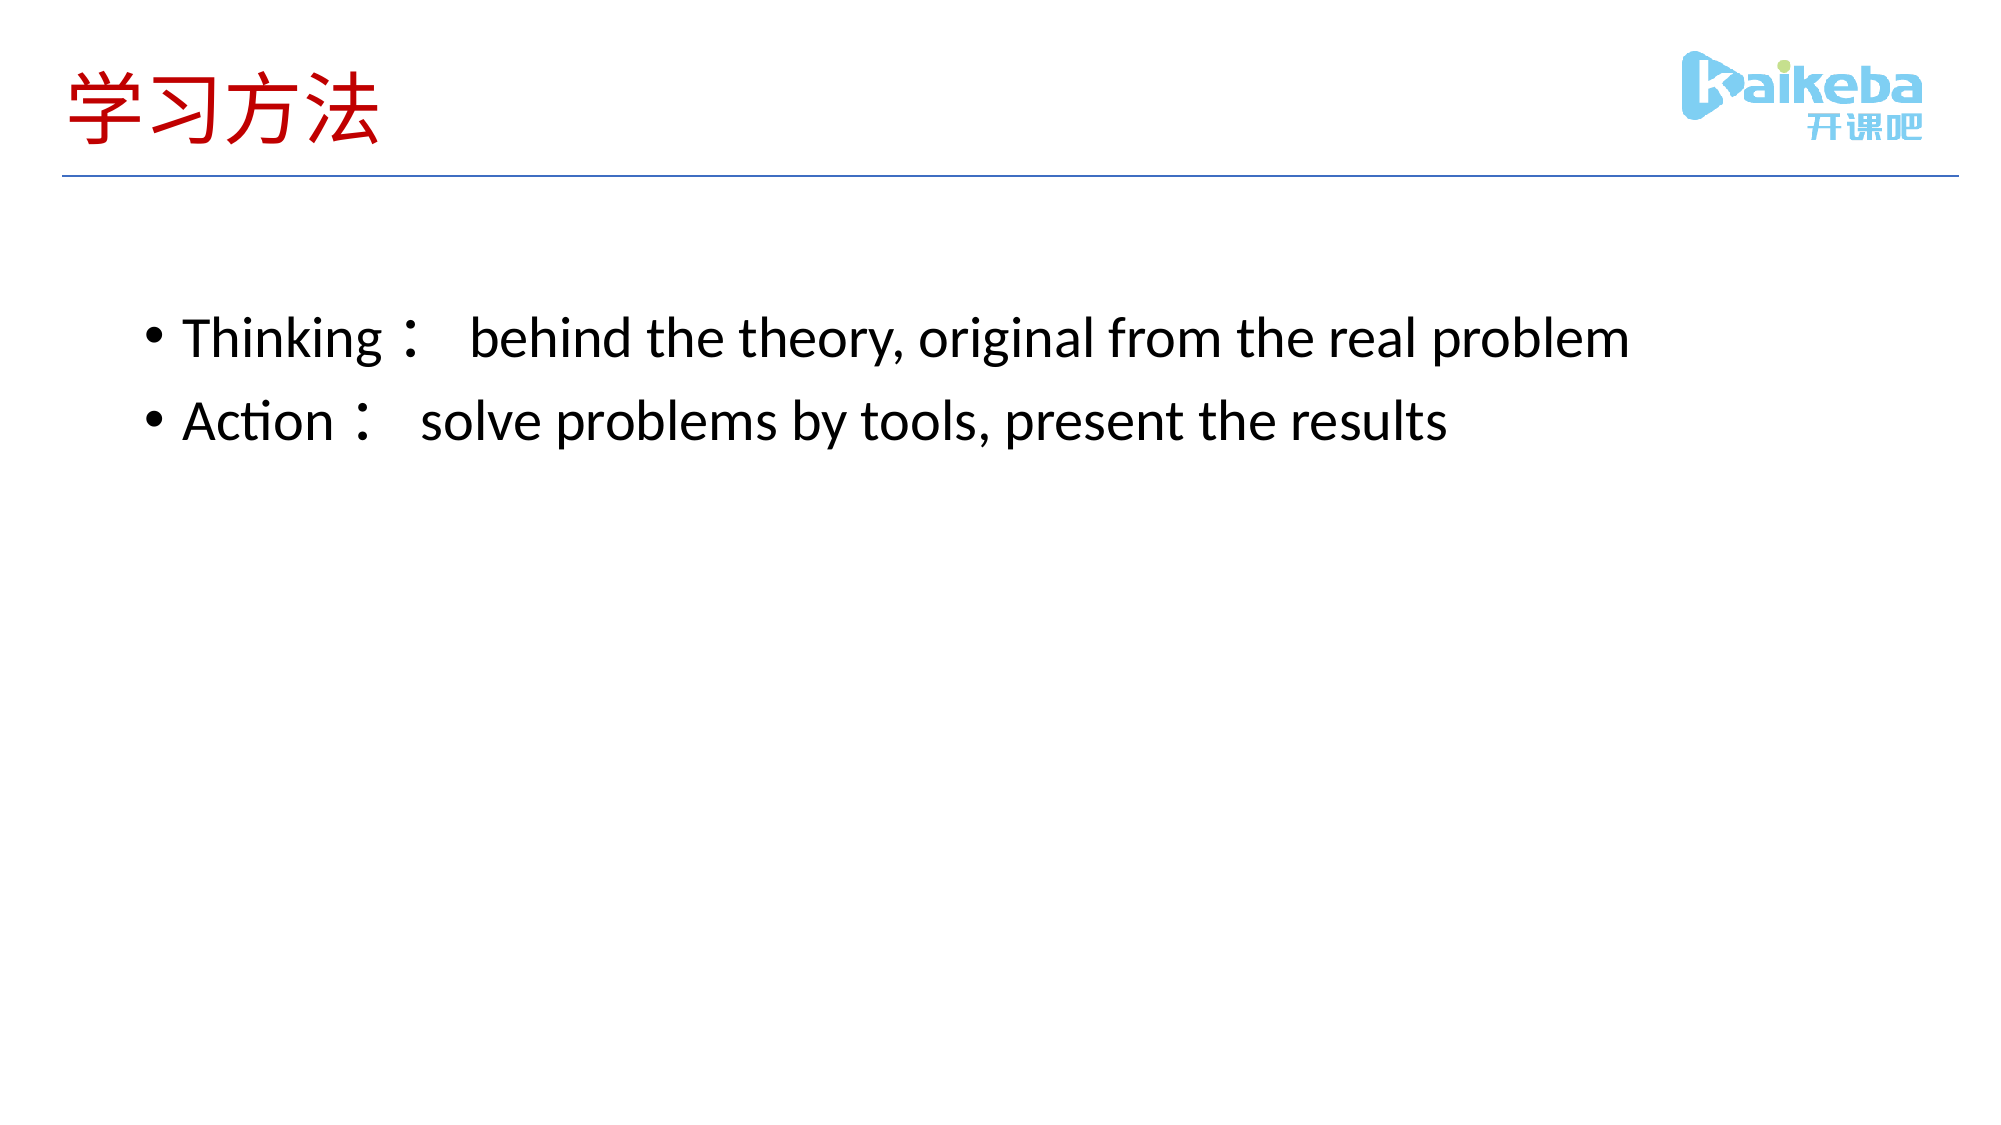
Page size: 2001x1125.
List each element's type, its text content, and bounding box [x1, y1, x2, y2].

title 学习方法 [57, 59, 1728, 167]
list Thinking：behind the theory, original from the real problem Action：solve problems by tools, present the results [136, 298, 1863, 1014]
table_cell [1653, 21, 1950, 167]
